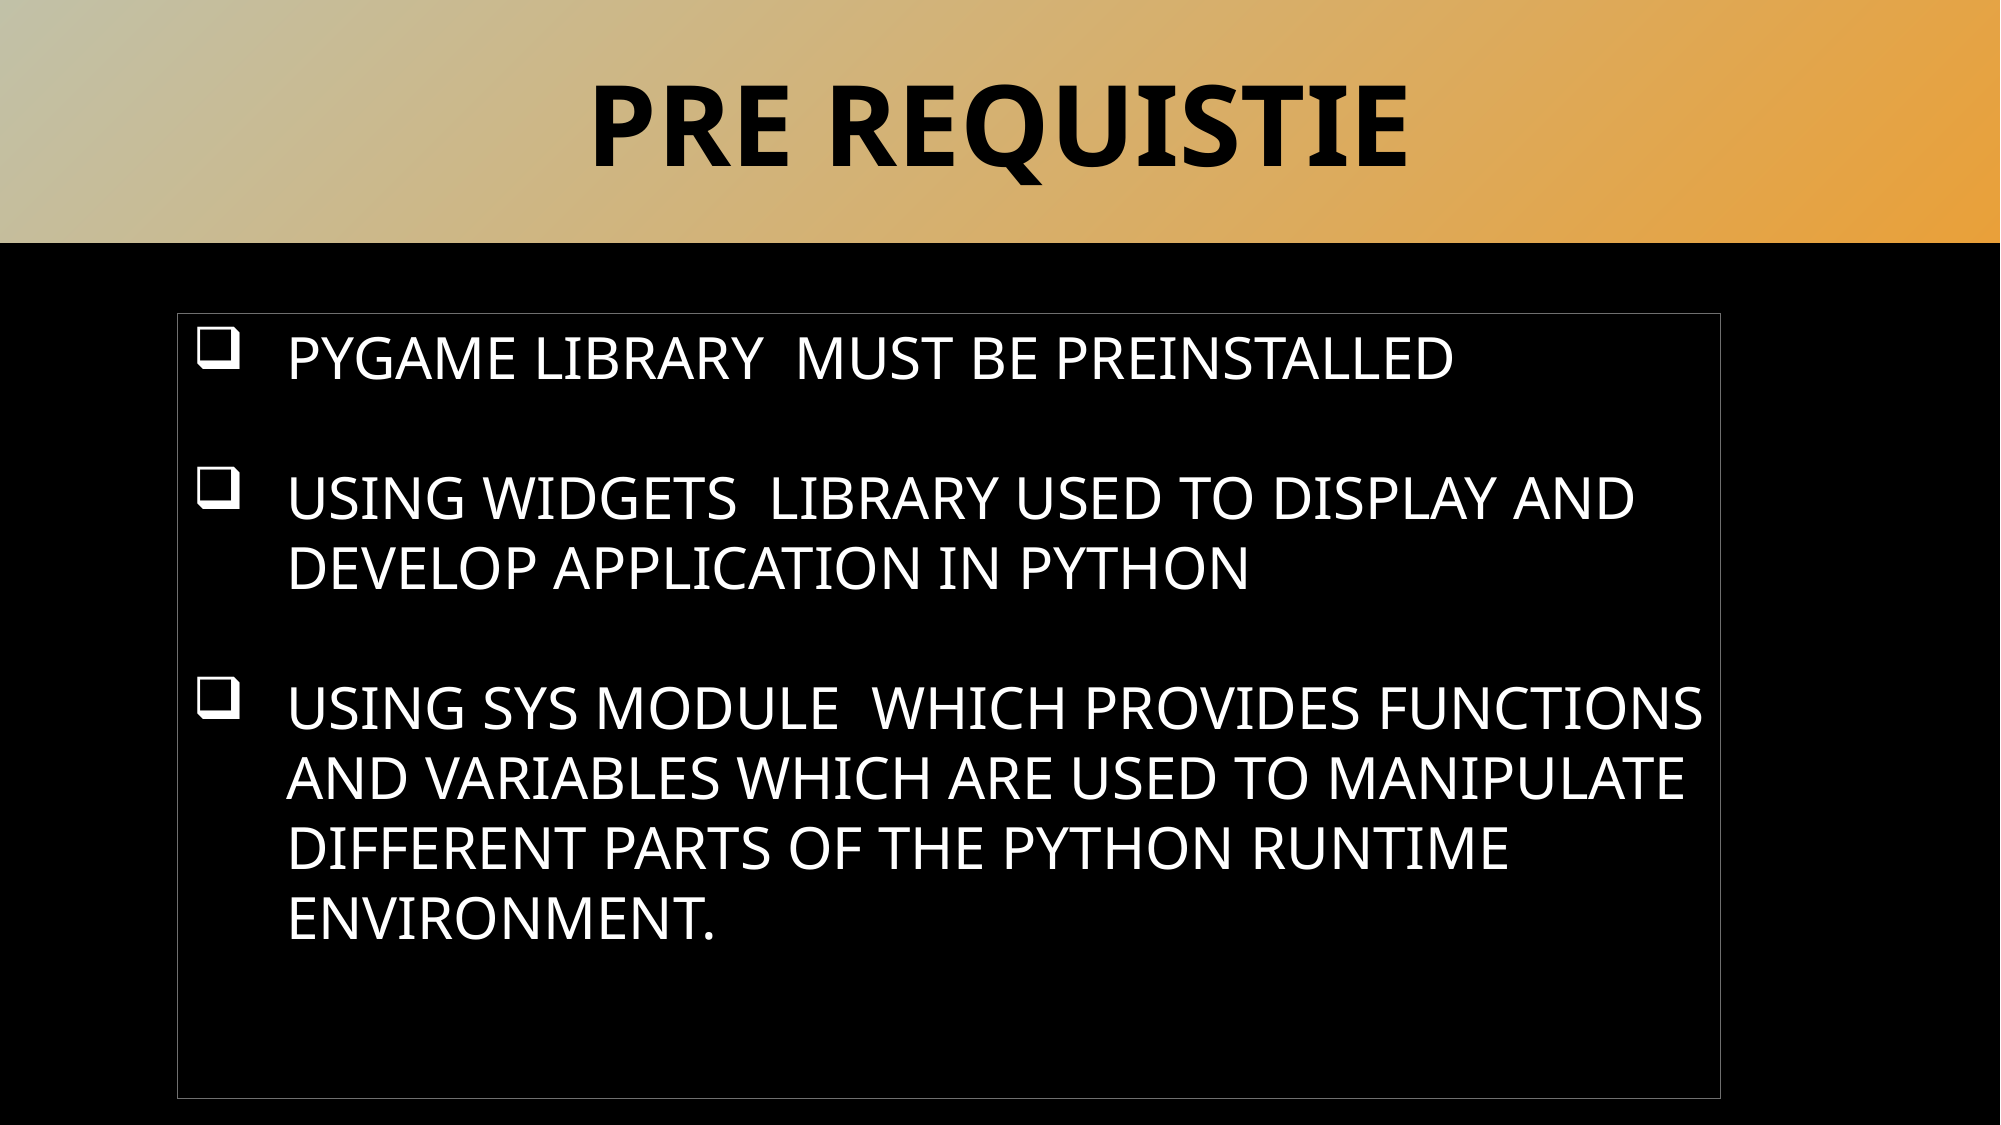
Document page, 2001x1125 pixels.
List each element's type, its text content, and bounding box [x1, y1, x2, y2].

text_box PRE REQUISTIE [0, 0, 2000, 245]
text_box PYGAME LIBRARY MUST BE PREINSTALLED USING WIDGETS LIBRARY USED TO DISPLAY AND DEVELOP APPLICATION IN PYTHON USING SYS MODULE WHICH PROVIDES FUNCTIONS AND VARIABLES WHICH ARE USED TO MANIPULATE DIFFERENT PARTS OF THE PYTHON RUNTIME ENVIRONMENT. [177, 313, 1721, 1099]
